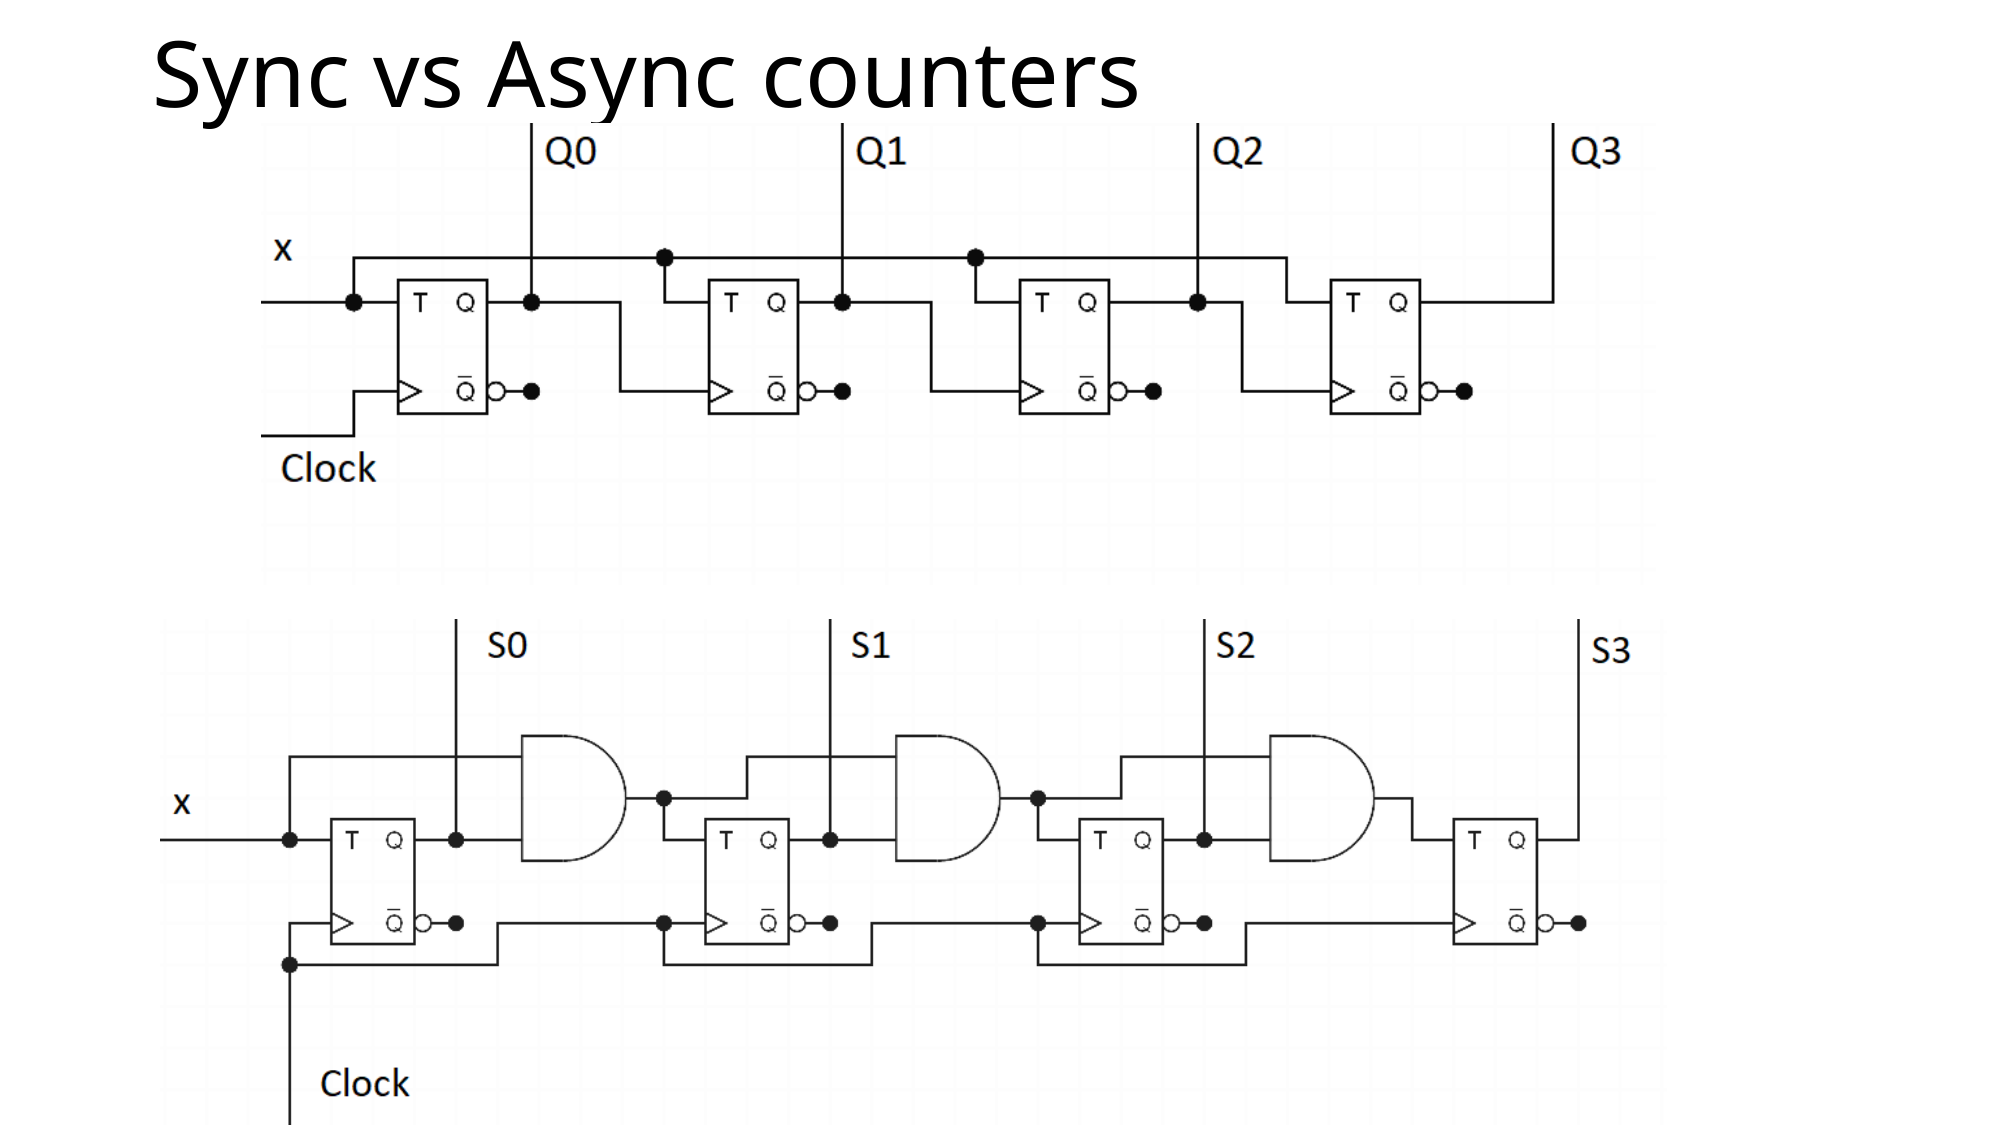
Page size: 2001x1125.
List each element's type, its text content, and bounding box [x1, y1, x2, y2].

picture [160, 619, 1667, 1125]
picture [261, 123, 1656, 585]
title Sync vs Async counters [137, 18, 1863, 137]
